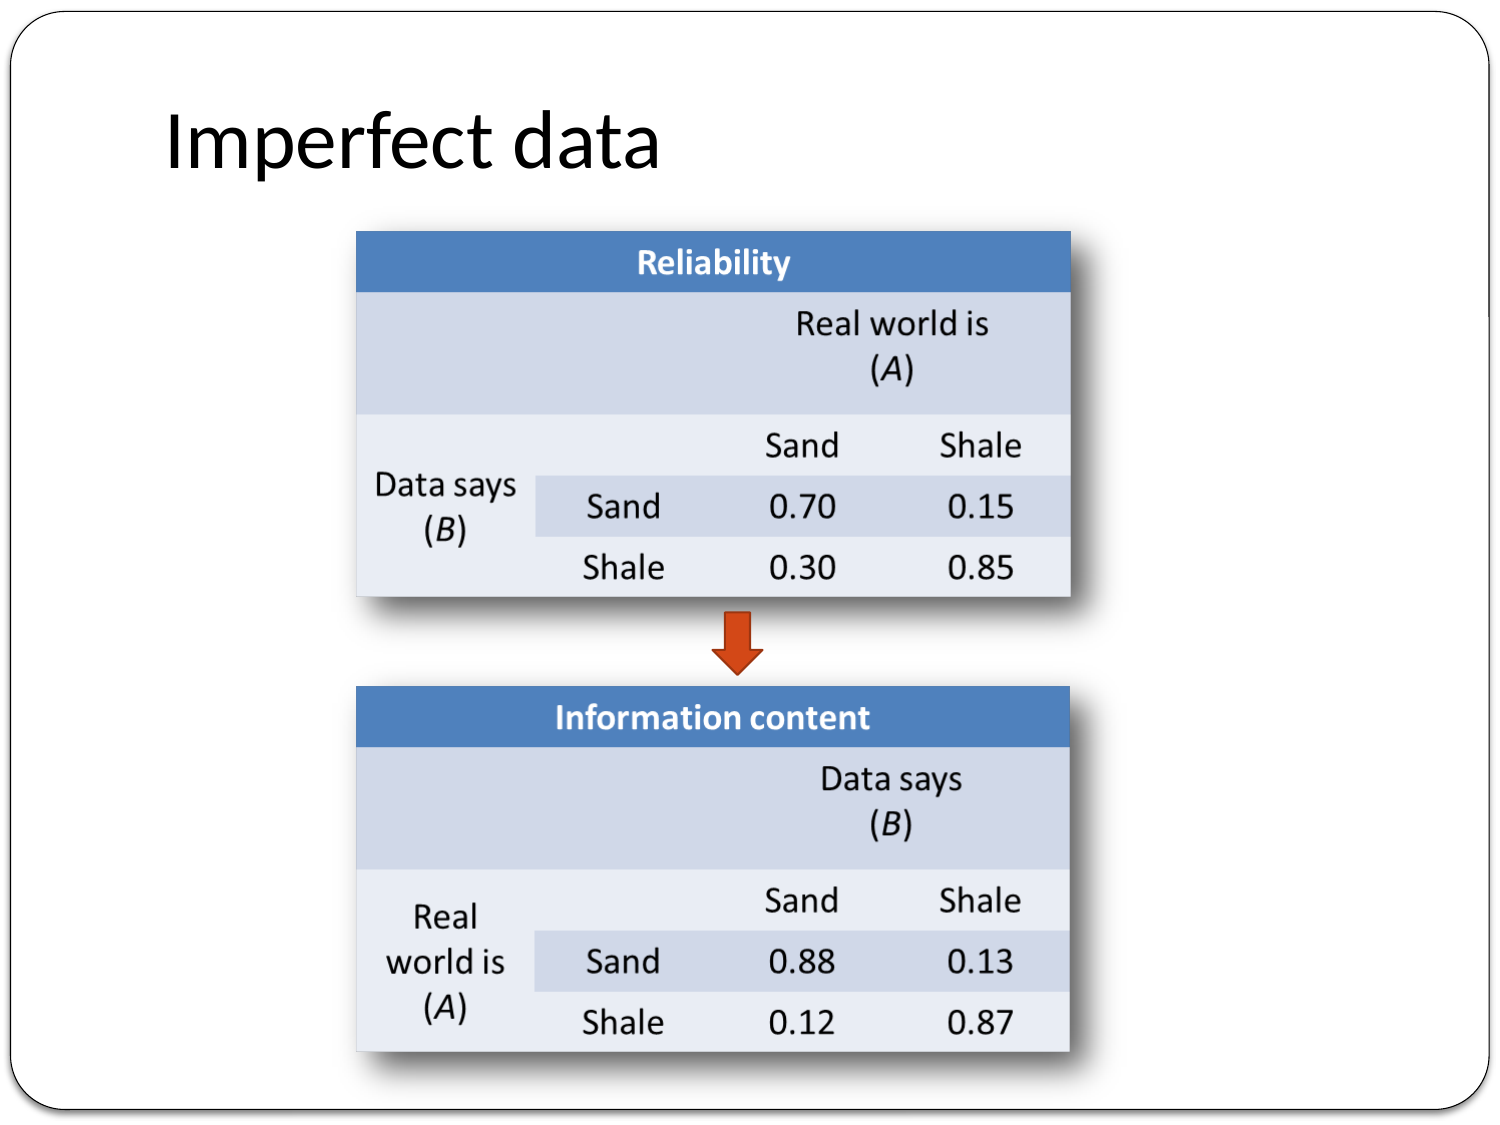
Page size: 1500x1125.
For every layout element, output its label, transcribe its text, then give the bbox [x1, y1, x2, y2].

title Imperfect data [150, 12, 1425, 200]
picture [324, 199, 1136, 1117]
